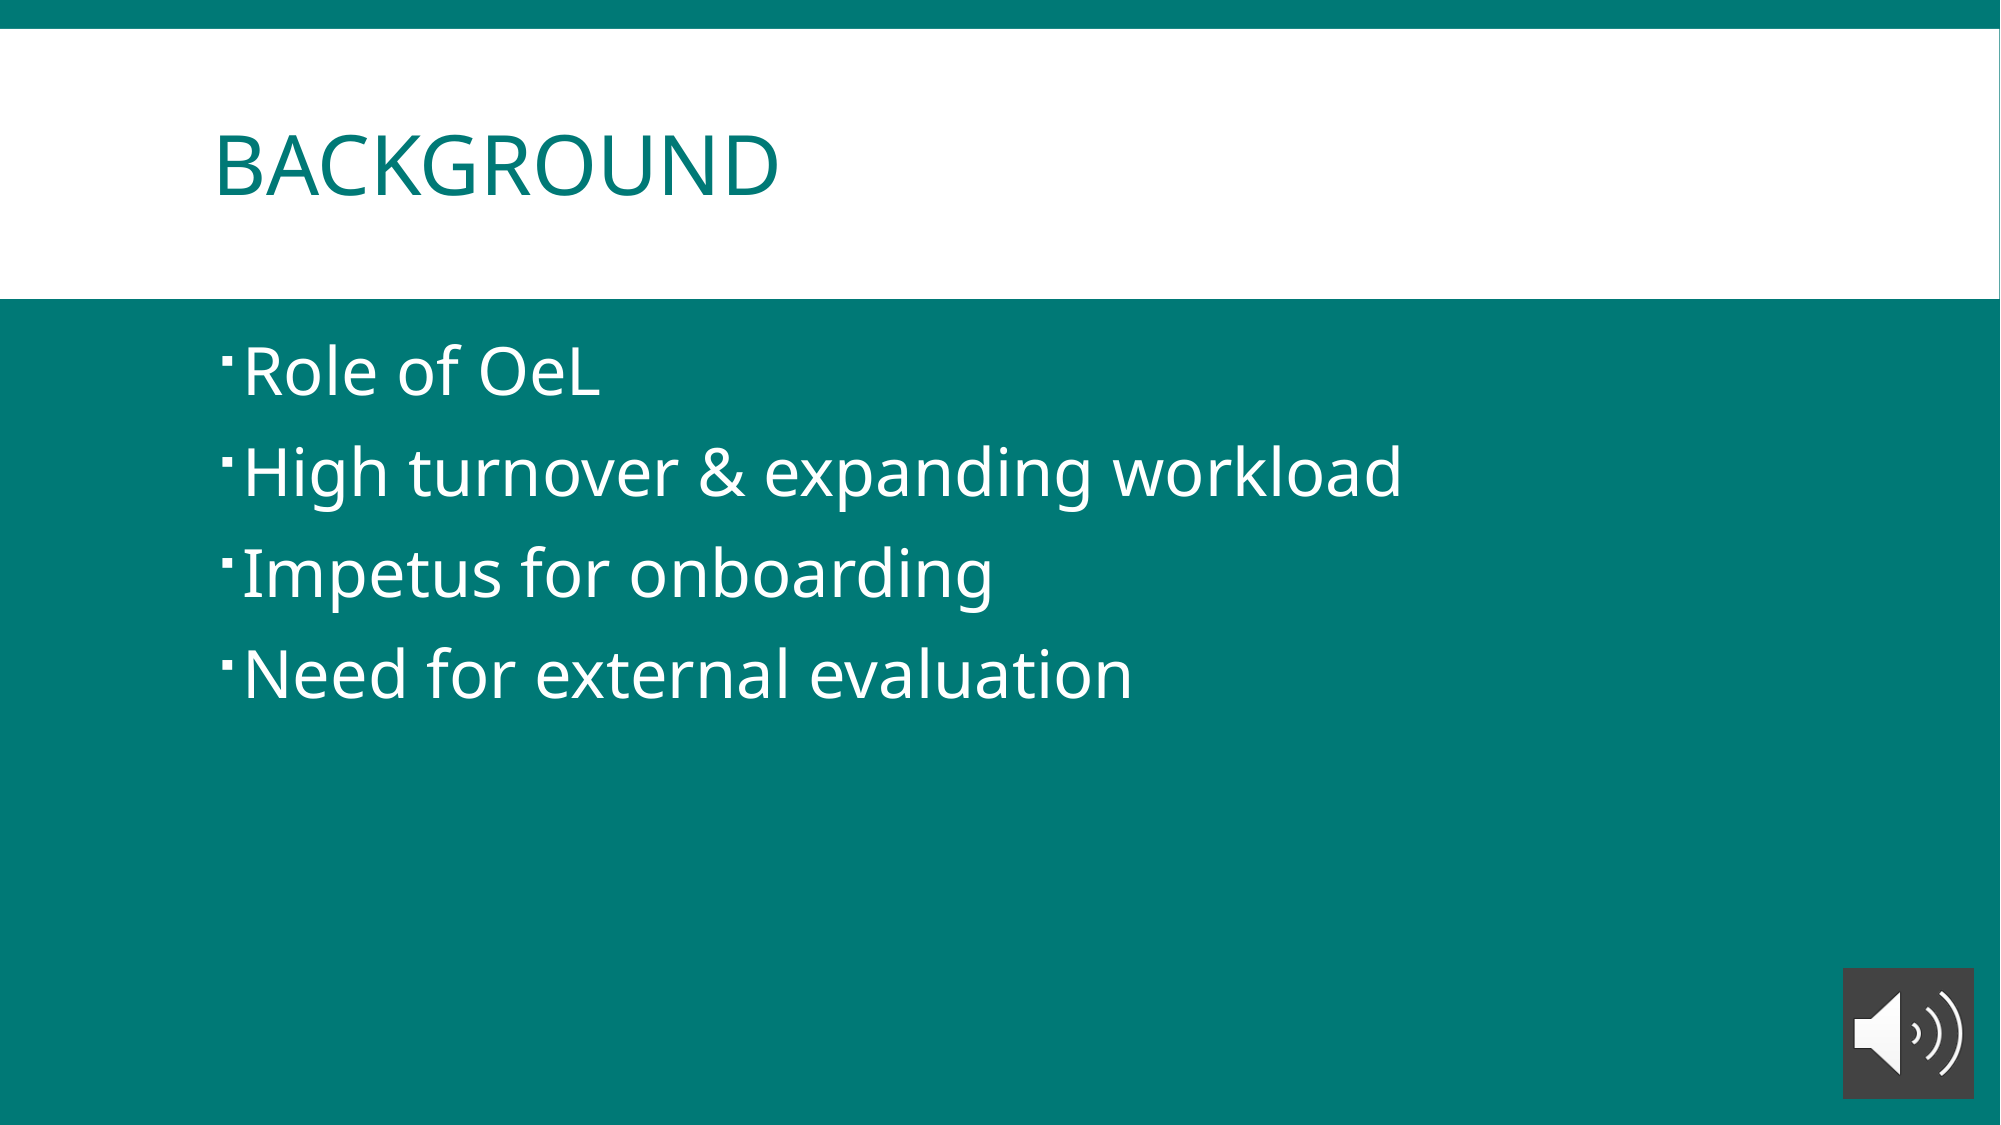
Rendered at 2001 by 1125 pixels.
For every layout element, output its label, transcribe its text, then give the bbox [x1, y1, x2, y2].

list Role of OeL High turnover & expanding workload Impetus for onboarding Need for external evaluation [197, 329, 1803, 1020]
title Background [197, 46, 1803, 295]
picture [1841, 966, 1976, 1101]
